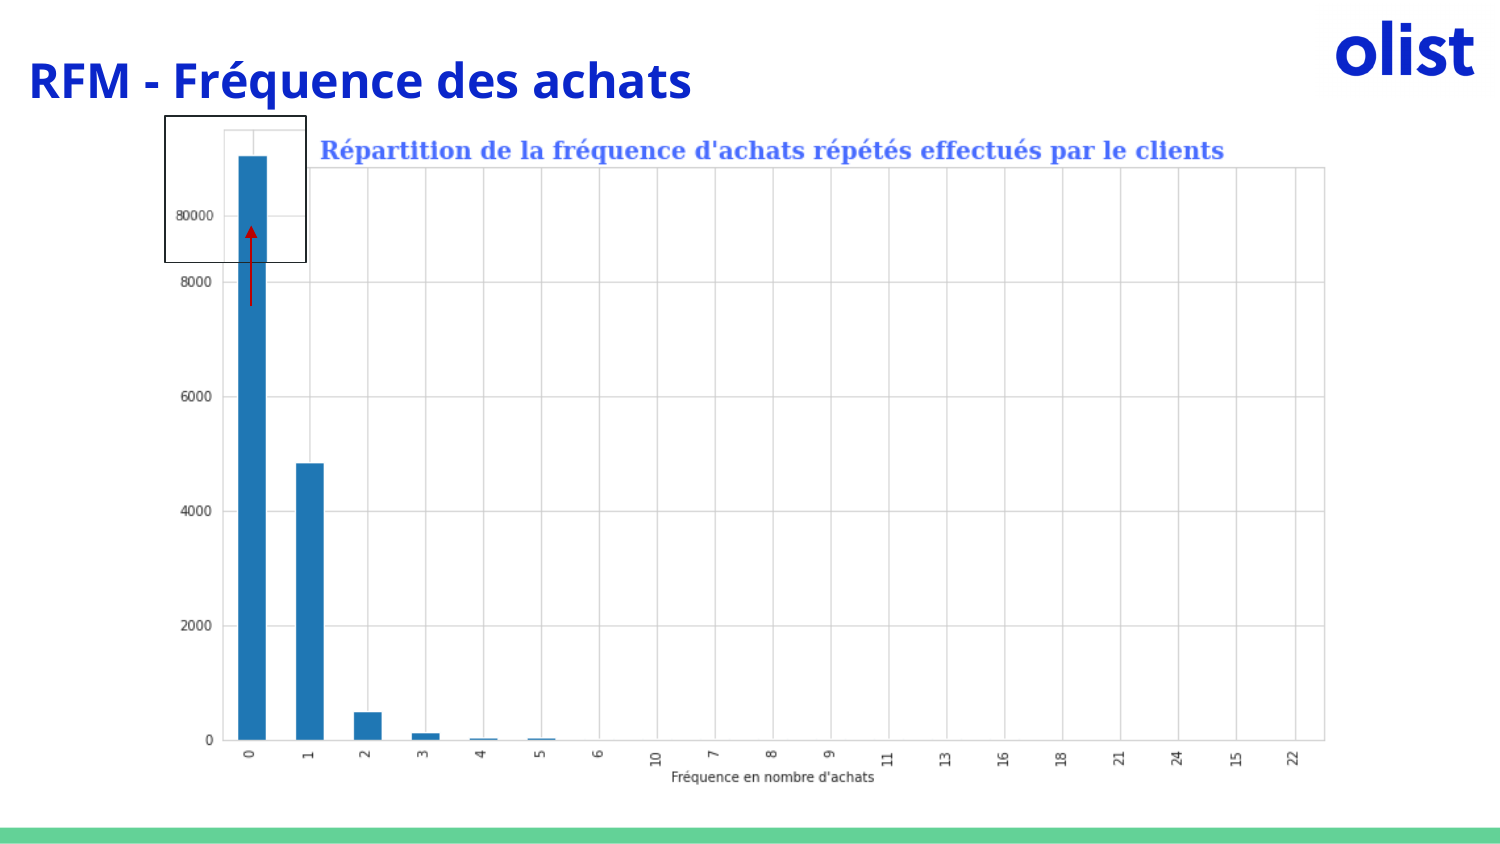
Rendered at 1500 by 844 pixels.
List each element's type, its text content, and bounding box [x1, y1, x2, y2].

picture [1315, 3, 1495, 98]
picture [162, 116, 1333, 794]
title RFM - Fréquence des achats [13, 35, 1412, 130]
